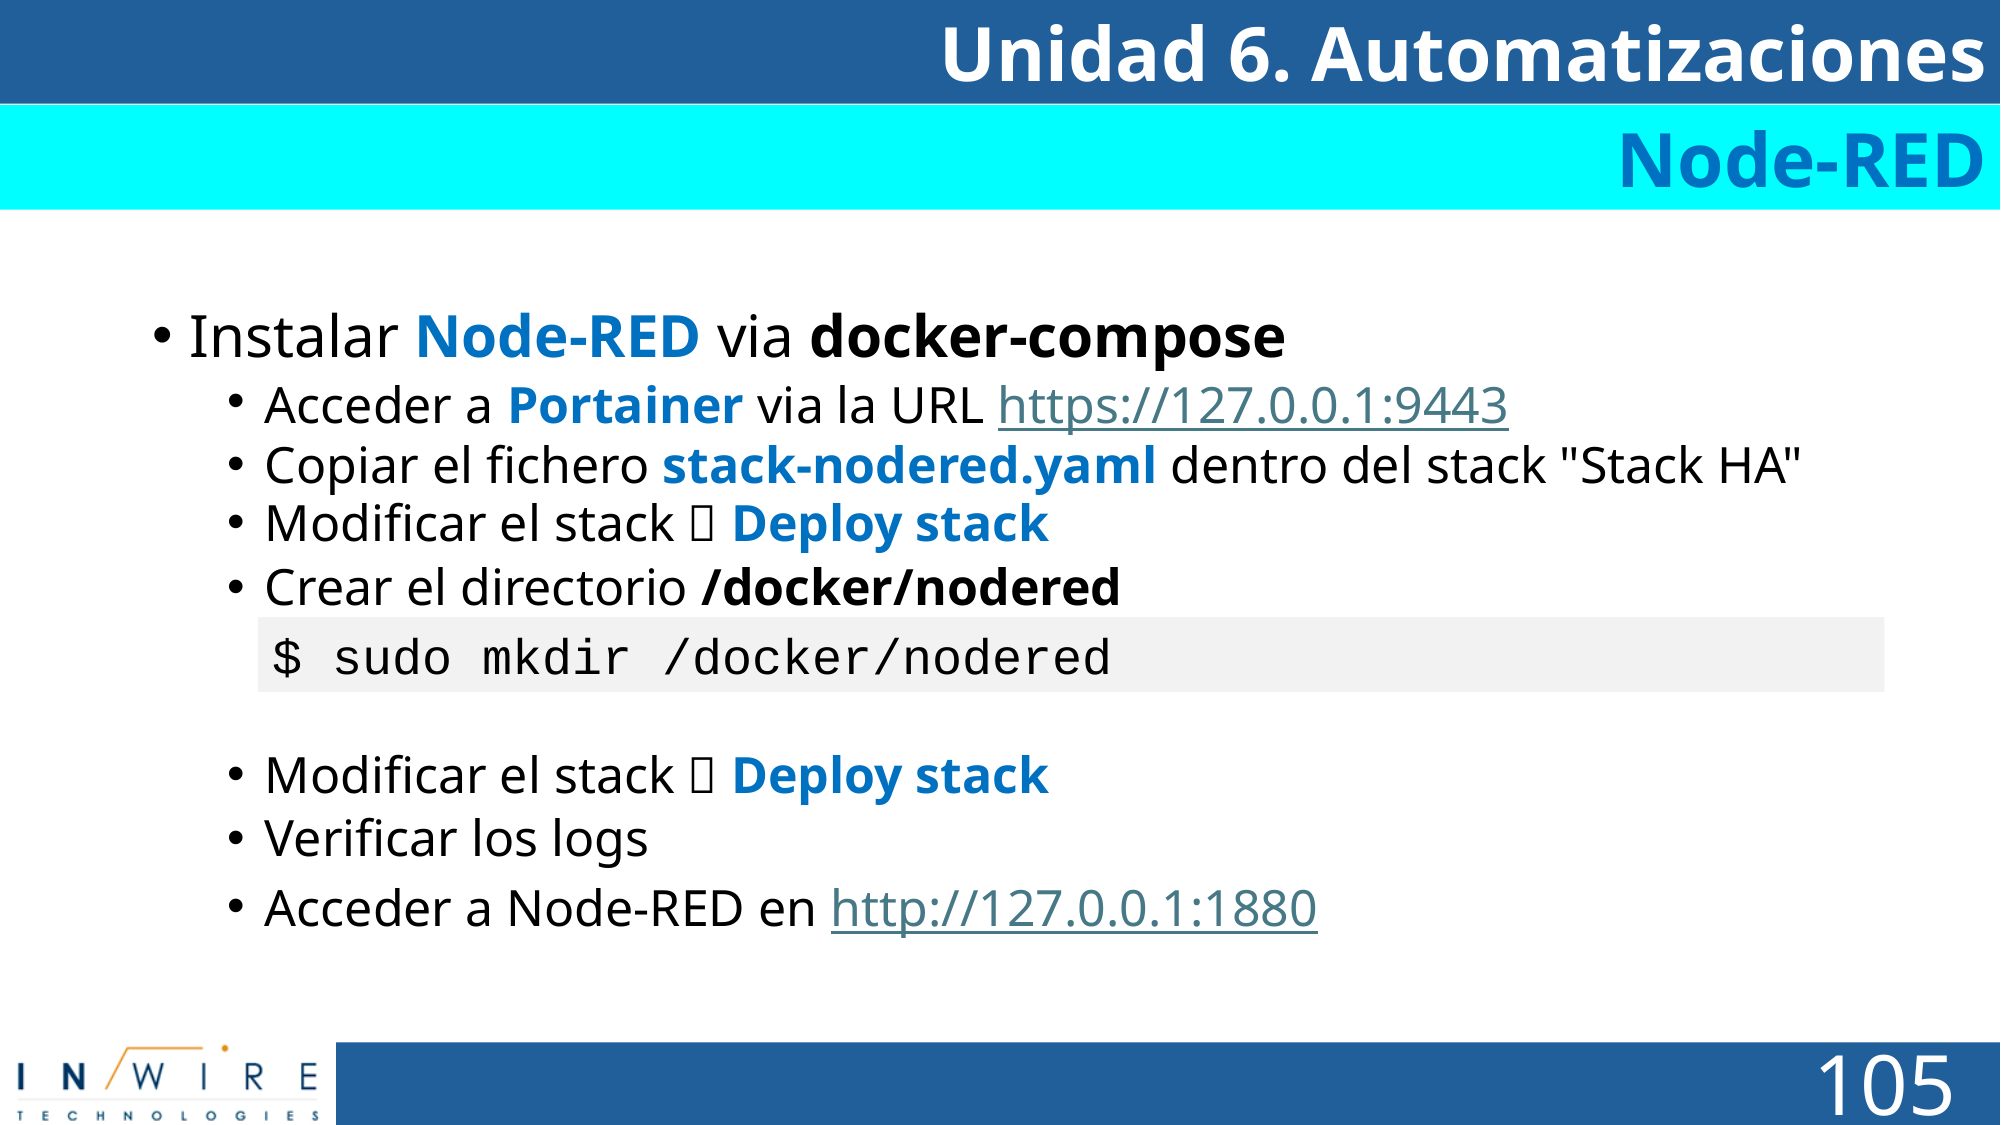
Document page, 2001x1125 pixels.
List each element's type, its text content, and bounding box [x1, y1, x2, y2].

text_box Unidad 6. Automatizaciones [0, 0, 2000, 104]
list Instalar Node-RED via docker-compose Acceder a Portainer via la URL https://127.0.0.1:9443 Copiar el fichero stack-nodered.yaml dentro del stack "Stack HA" Modificar el stack  Deploy stack Crear el directorio /docker/nodered Modificar el stack  Deploy stack Verificar los logs Acceder a Node-RED en http://127.0.0.1:1880 [137, 299, 1863, 1014]
text_box Node-RED [0, 104, 2000, 210]
text_box $ sudo mkdir /docker/nodered [257, 617, 1885, 692]
picture [0, 1037, 336, 1125]
